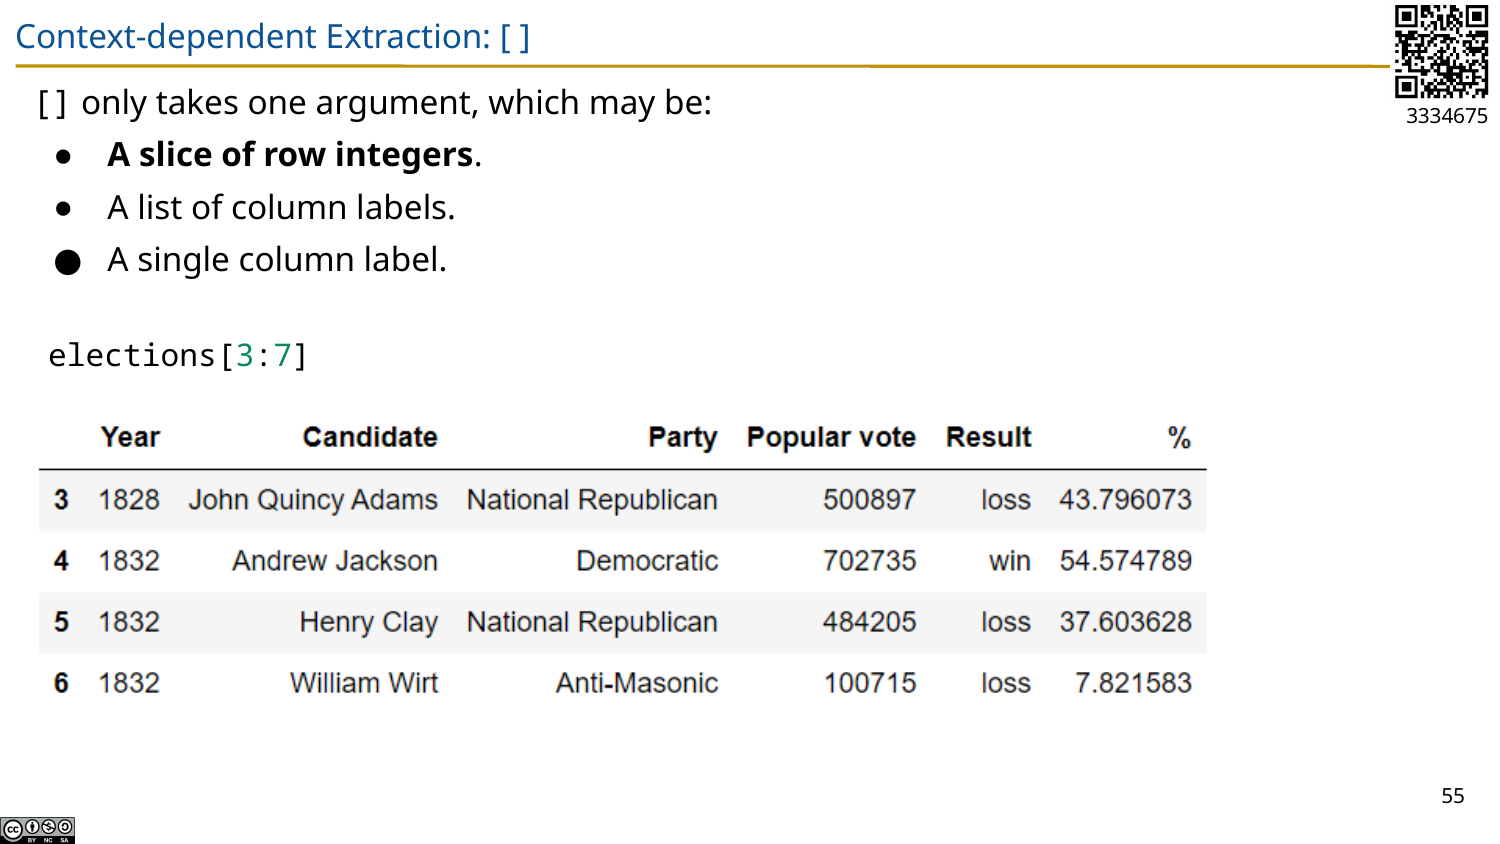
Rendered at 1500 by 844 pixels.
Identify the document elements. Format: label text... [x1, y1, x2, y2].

picture [32, 399, 1232, 729]
picture [0, 817, 75, 844]
slide_number 55 [1389, 764, 1480, 830]
text_box elections[3:7] [33, 307, 355, 388]
title Context-dependent Extraction: [ ] [0, 0, 1398, 65]
list [] only takes one argument, which may be: A slice of row integers. A list of column labels. A single column label. [17, 65, 1416, 361]
picture [1398, 0, 1493, 103]
